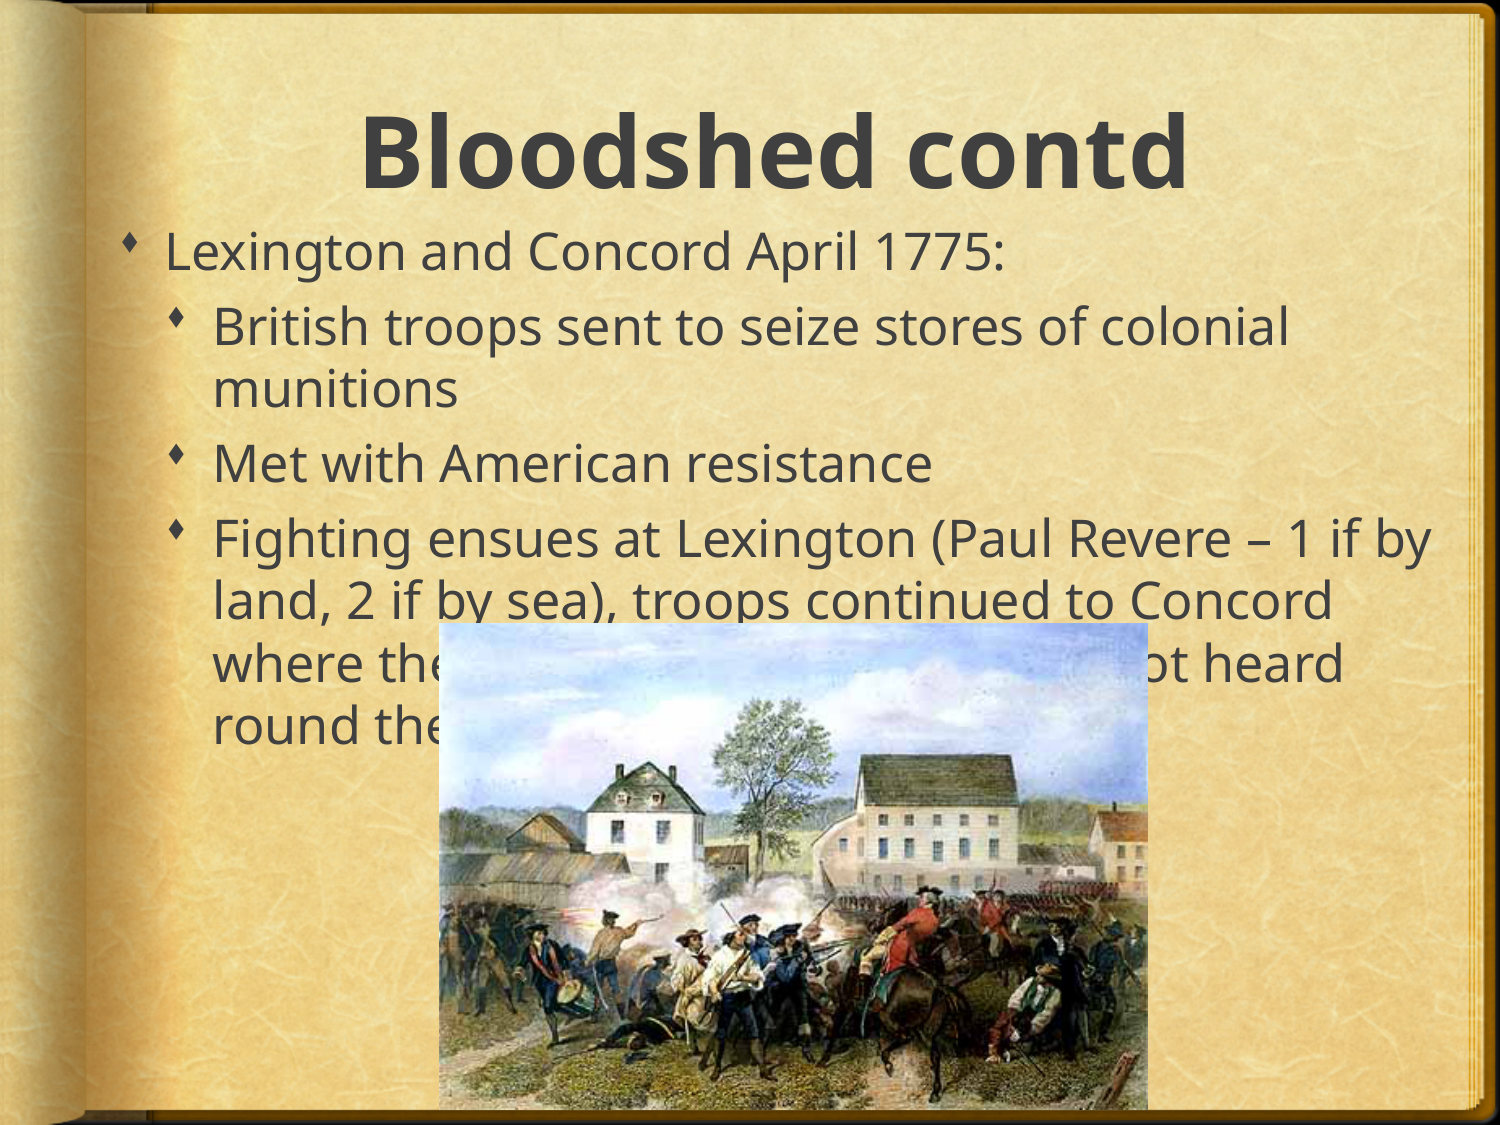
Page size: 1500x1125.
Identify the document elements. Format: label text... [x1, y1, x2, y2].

picture [0, 0, 1500, 1125]
title Bloodshed contd [178, 45, 1372, 210]
list Lexington and Concord April 1775: British troops sent to seize stores of colonial munitions Met with American resistance Fighting ensues at Lexington (Paul Revere – 1 if by land, 2 if by sea), troops continued to Concord where they were forced to retreat (“Shot heard round the world”). [102, 210, 1451, 1005]
